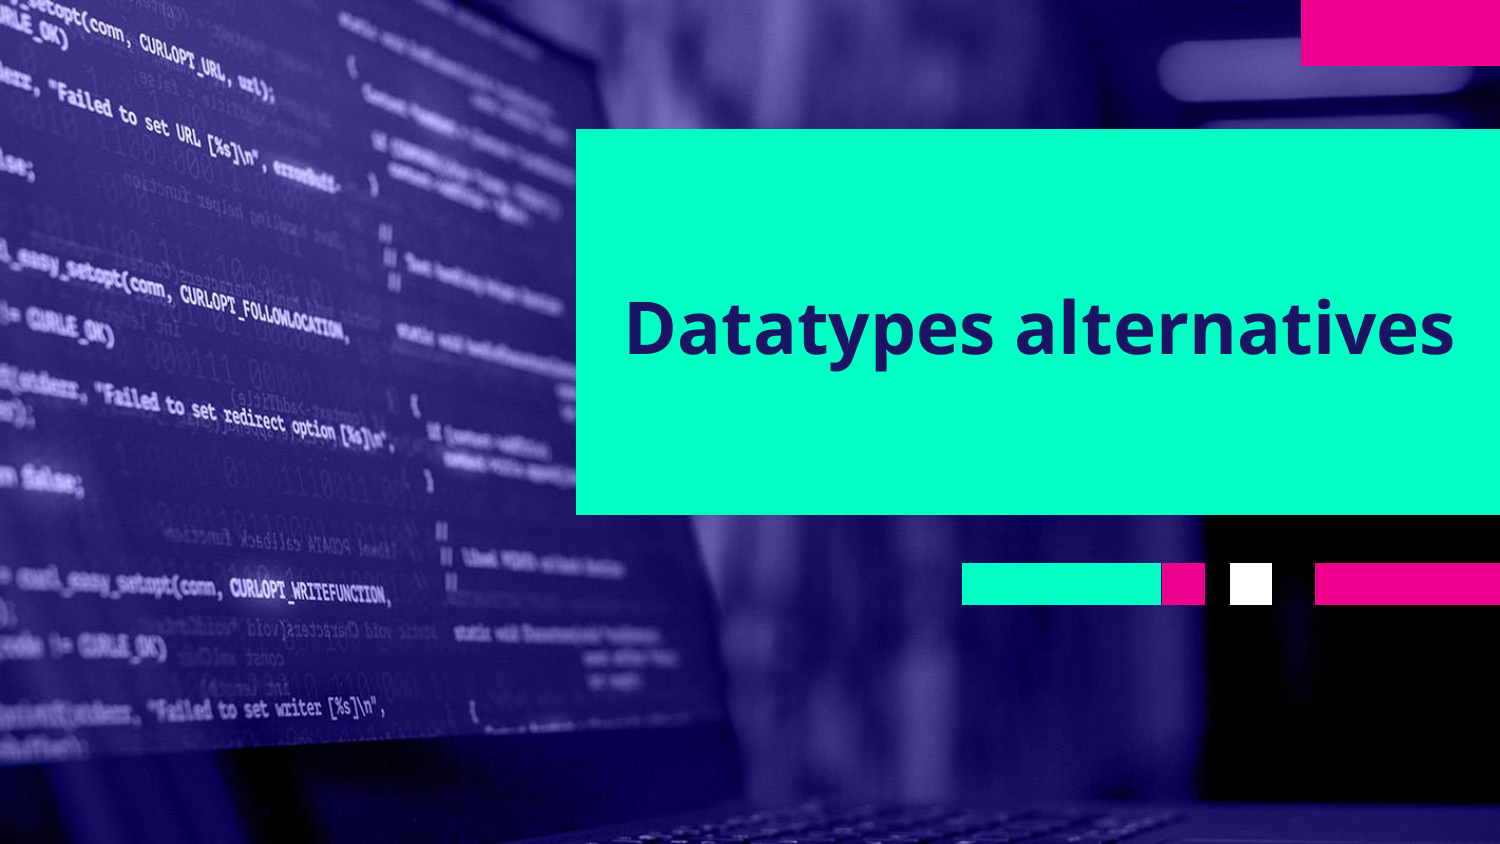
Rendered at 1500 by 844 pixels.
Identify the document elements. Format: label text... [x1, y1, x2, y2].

picture [0, 0, 1500, 844]
title Datatypes alternatives [596, 166, 1484, 485]
